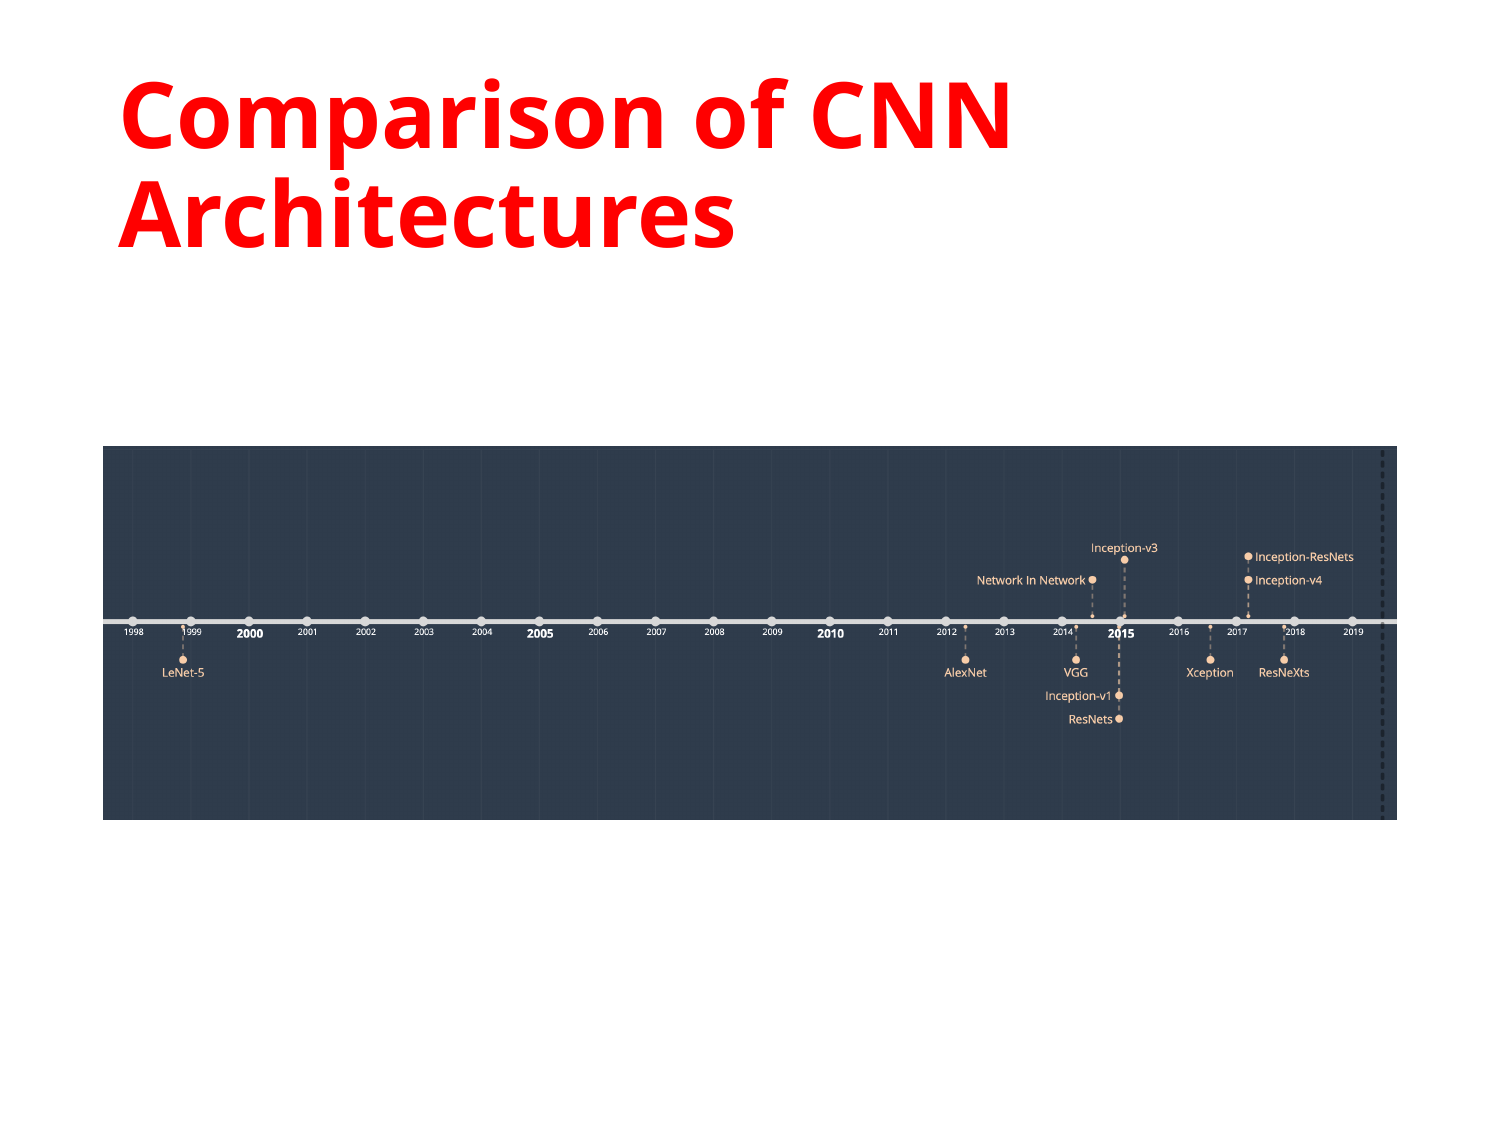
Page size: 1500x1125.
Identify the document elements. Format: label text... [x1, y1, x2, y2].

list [103, 446, 1397, 820]
title Comparison of CNN Architectures [103, 59, 1397, 278]
